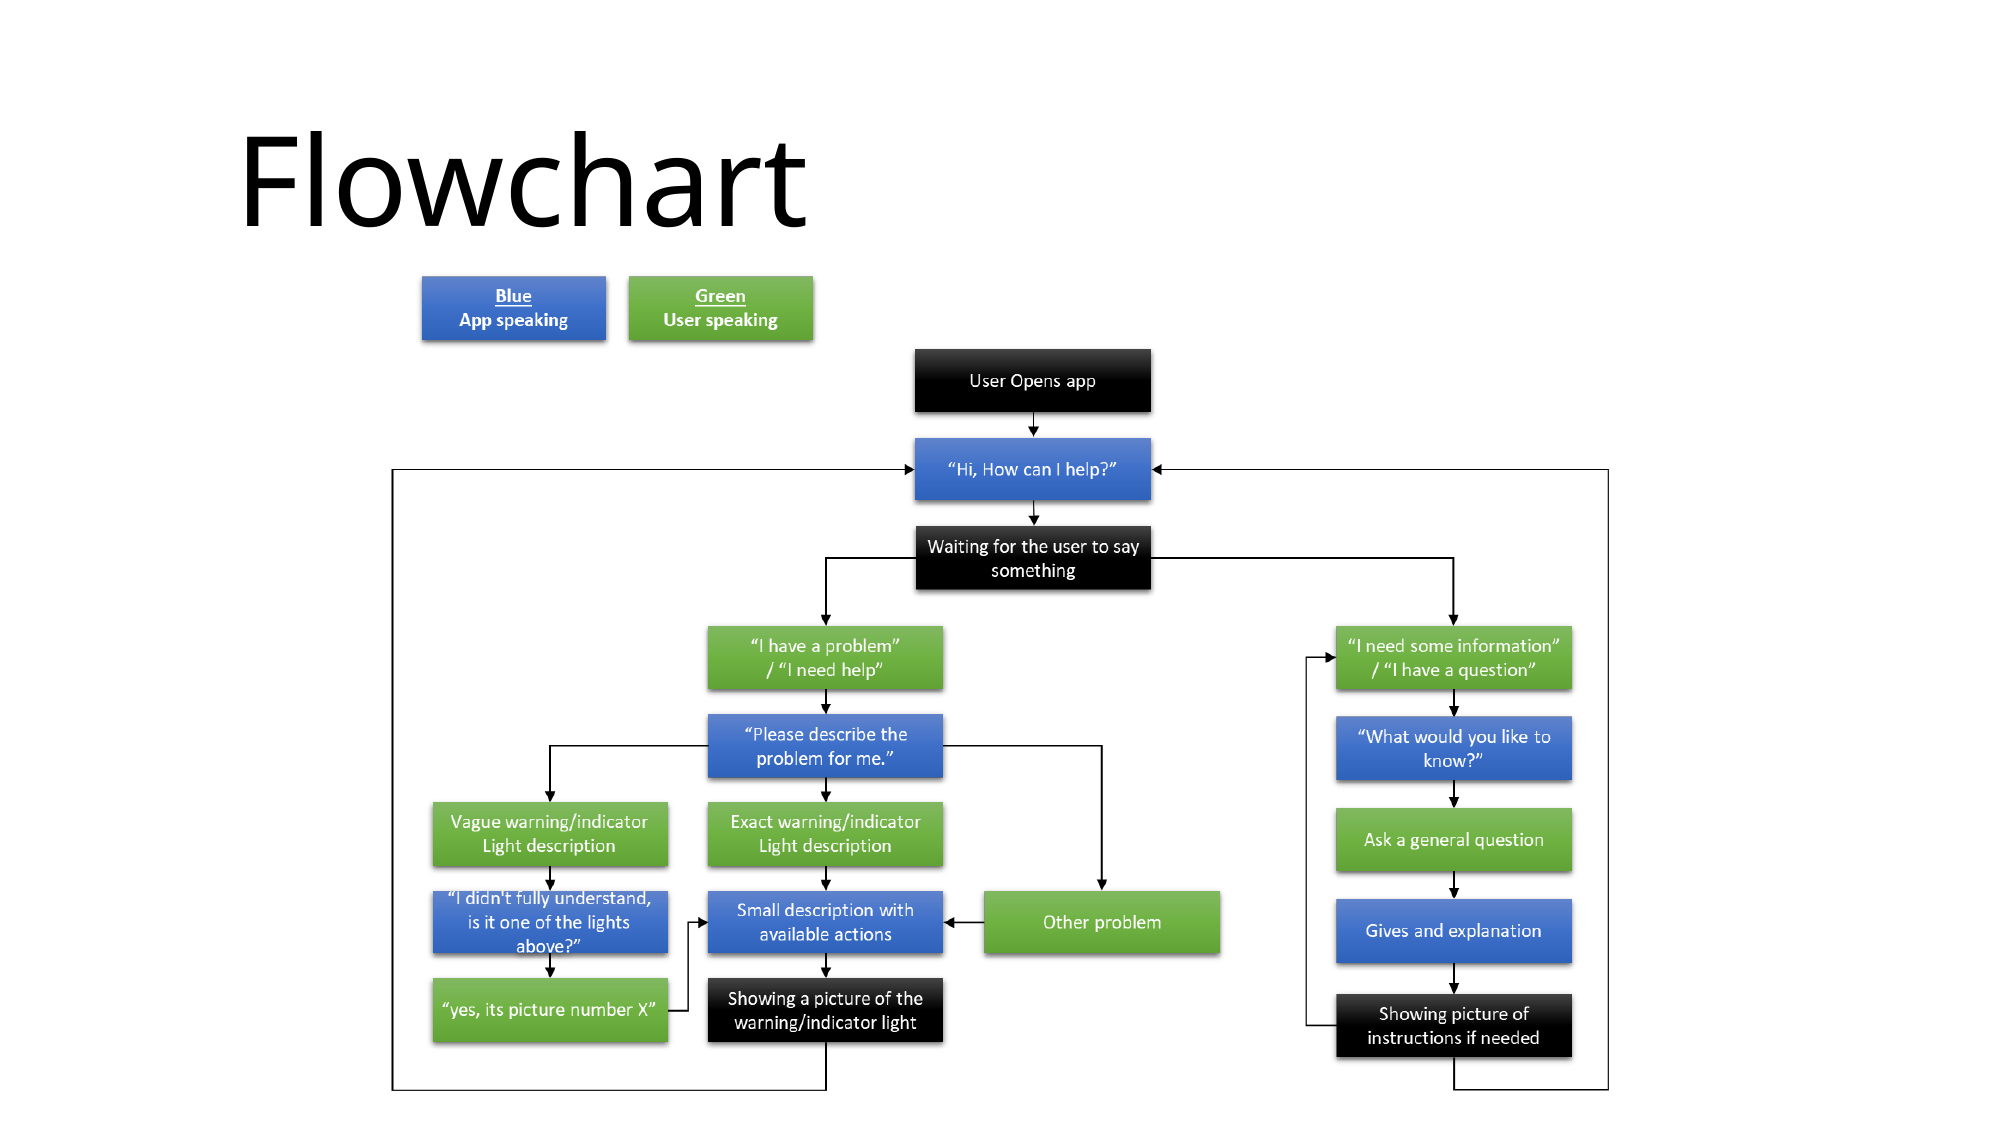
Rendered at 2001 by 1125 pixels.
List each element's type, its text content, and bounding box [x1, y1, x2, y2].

text_box Flowchart [221, 93, 824, 259]
picture [391, 270, 1609, 1091]
